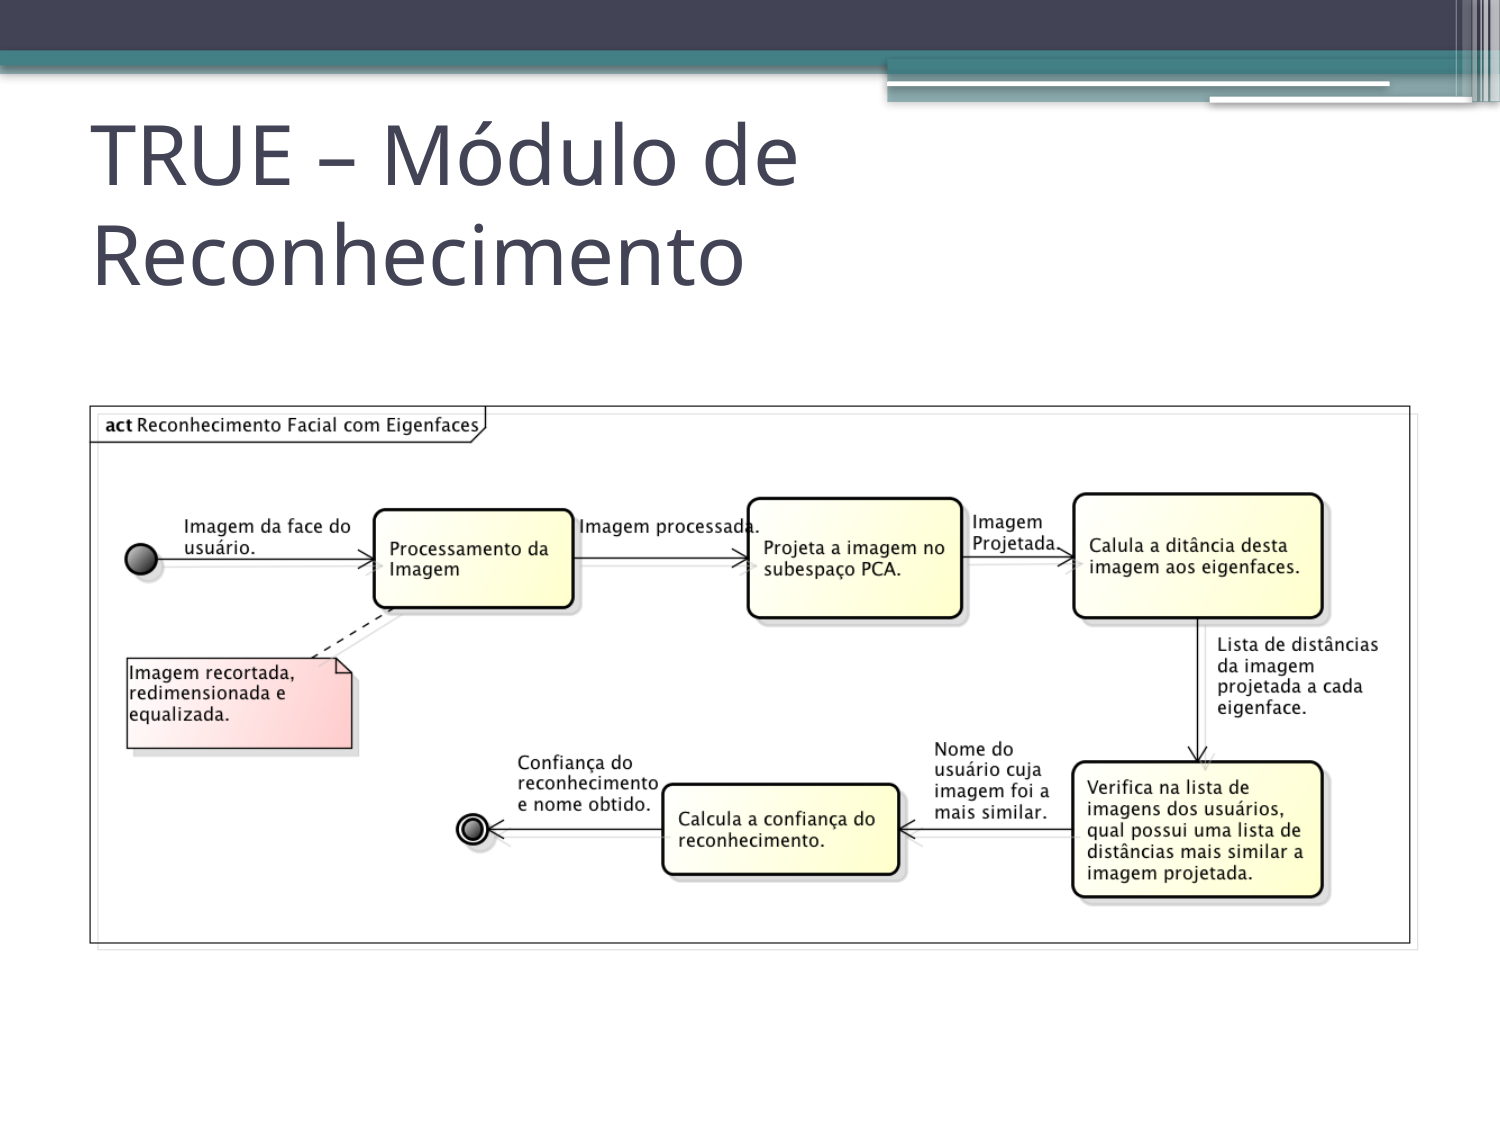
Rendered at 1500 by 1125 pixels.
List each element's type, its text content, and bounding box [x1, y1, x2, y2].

title TRUE – Módulo de Reconhecimento [75, 114, 1425, 268]
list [74, 269, 1426, 1079]
